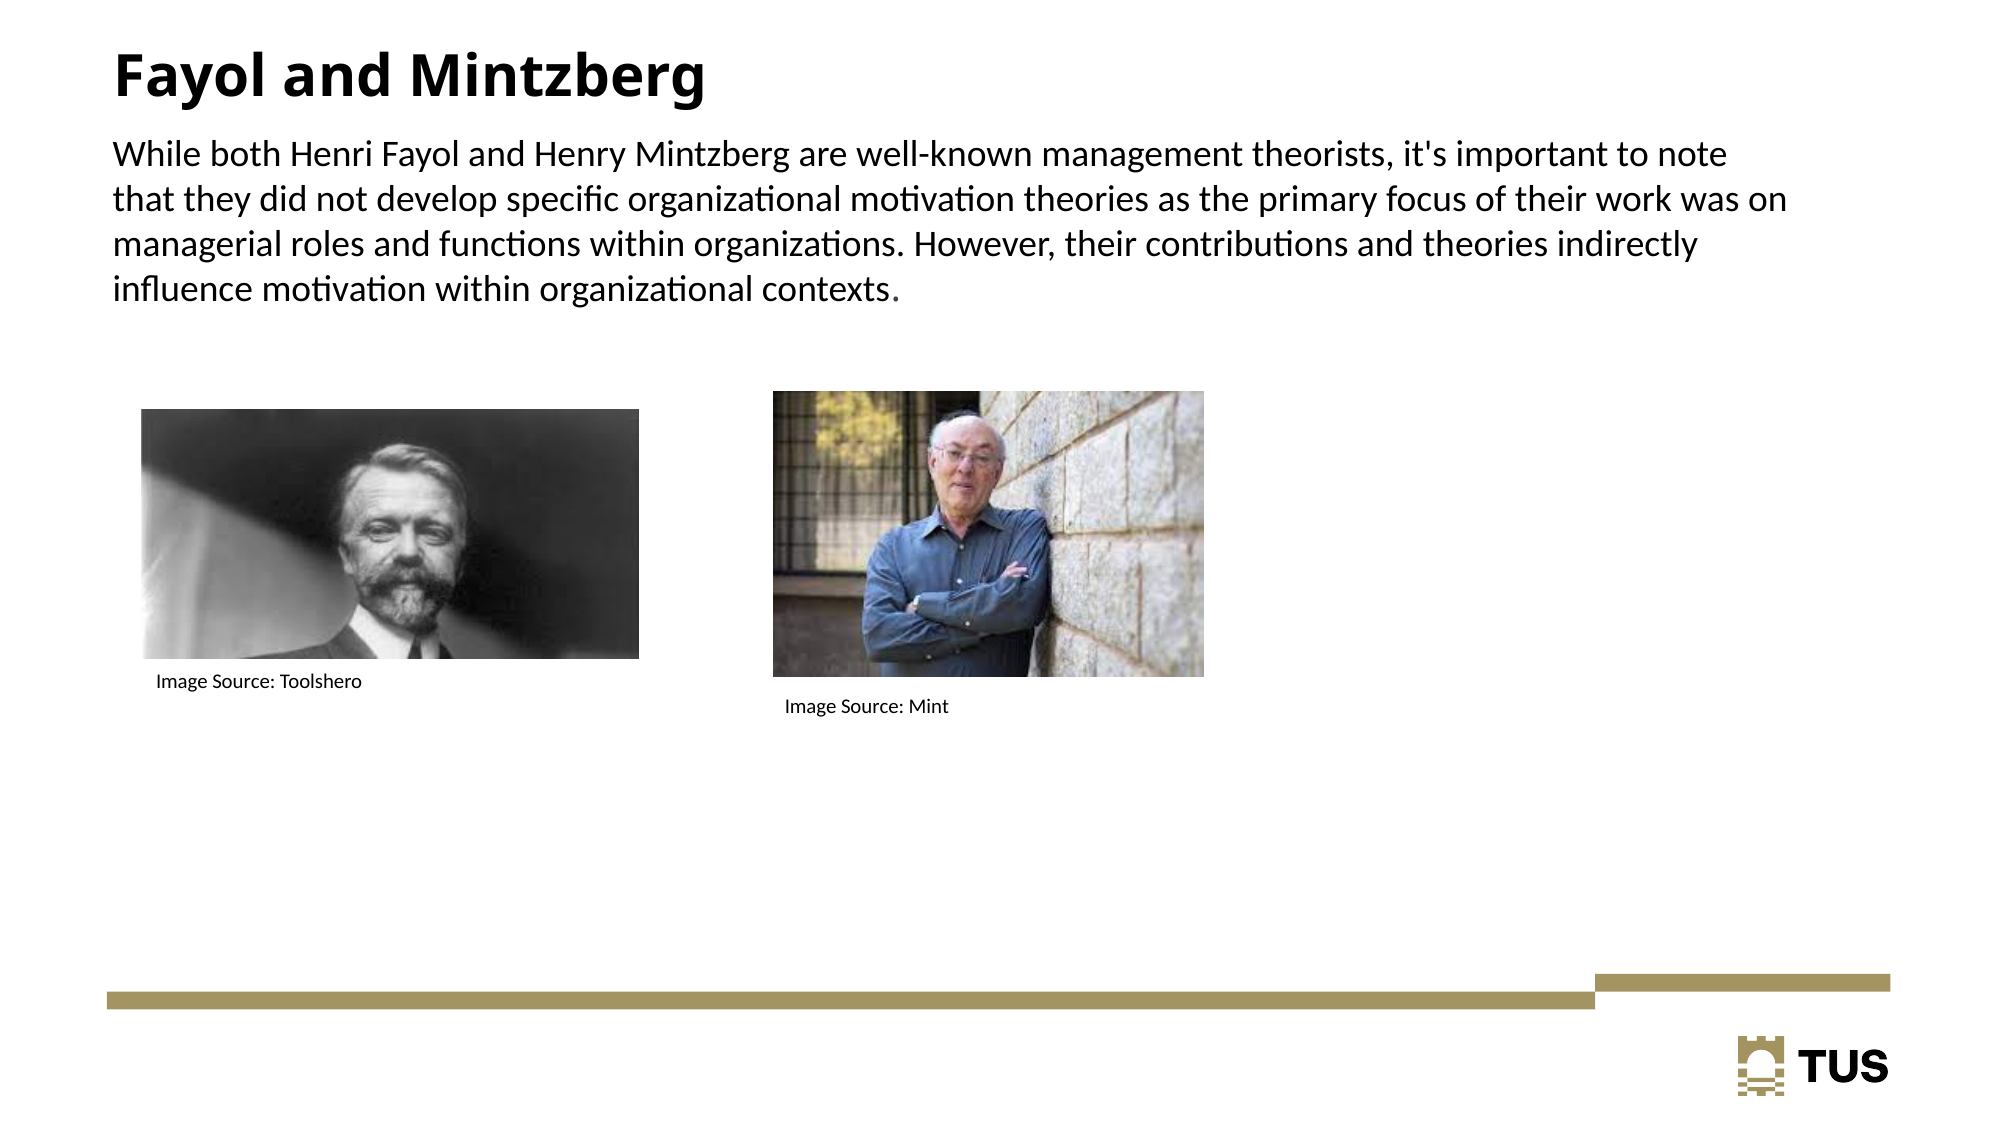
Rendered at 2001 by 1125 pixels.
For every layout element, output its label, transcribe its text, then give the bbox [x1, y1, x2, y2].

picture [141, 409, 639, 659]
text_box While both Henri Fayol and Henry Mintzberg are well-known management theorists, it's important to note that they did not develop specific organizational motivation theories as the primary focus of their work was on managerial roles and functions within organizations. However, their contributions and theories indirectly influence motivation within organizational contexts. [98, 122, 1808, 407]
picture [1738, 1036, 1888, 1096]
text_box Image Source: Mint [770, 685, 1180, 726]
text_box Image Source: Toolshero [141, 660, 551, 701]
title Fayol and Mintzberg [113, 38, 2000, 163]
picture [773, 391, 1204, 677]
